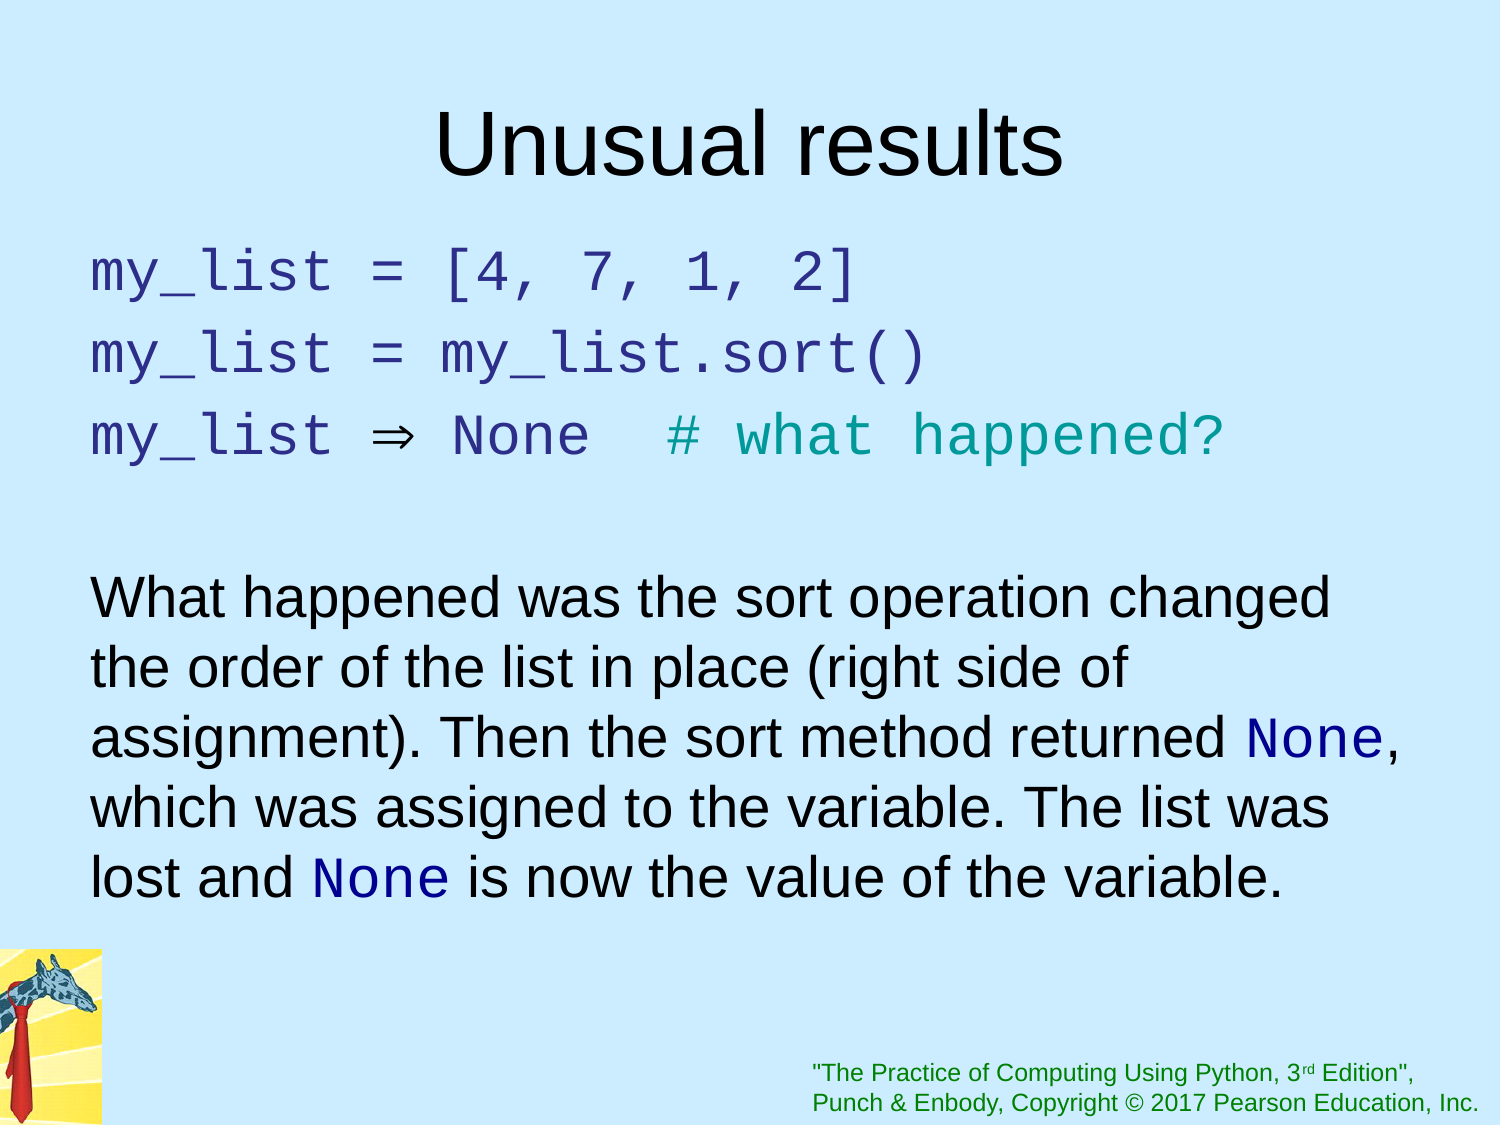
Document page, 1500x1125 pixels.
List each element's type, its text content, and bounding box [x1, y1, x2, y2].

list my_list = [4, 7, 1, 2] my_list = my_list.sort() my_list  None # what happened? What happened was the sort operation changed the order of the list in place (right side of assignment). Then the sort method returned None, which was assigned to the variable. The list was lost and None is now the value of the variable. [75, 224, 1425, 968]
picture [0, 949, 102, 1125]
title Unusual results [75, 45, 1425, 224]
